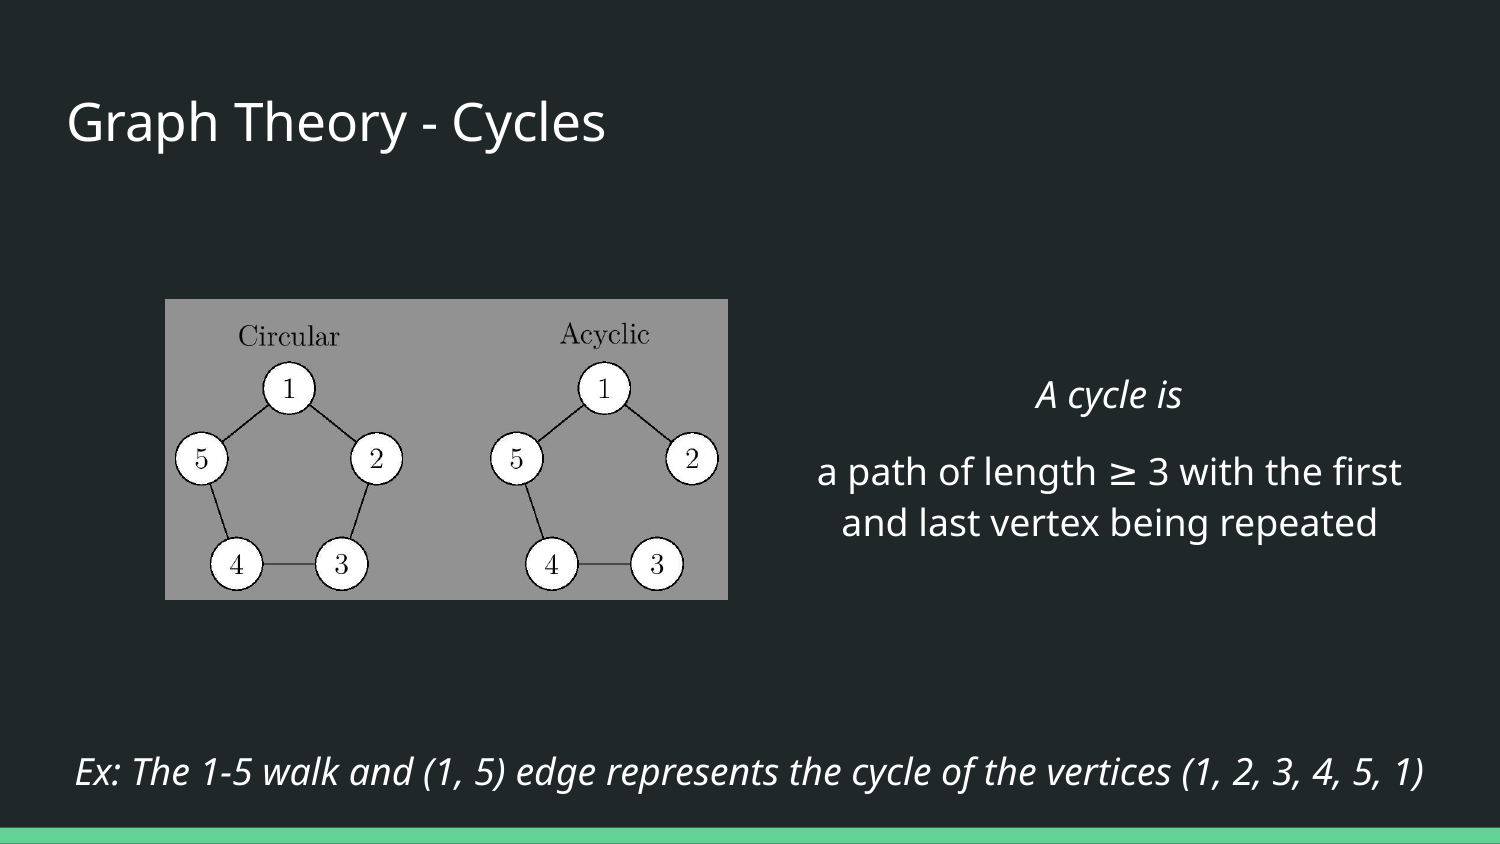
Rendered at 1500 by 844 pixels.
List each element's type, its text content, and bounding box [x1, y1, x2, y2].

picture [164, 299, 728, 601]
text_box A cycle is a path of length ≥ 3 with the first and last vertex being repeated [787, 349, 1433, 560]
text_box Ex: The 1-5 walk and (1, 5) edge represents the cycle of the vertices (1, 2, 3, 4, 5, 1) [43, 726, 1457, 808]
title Graph Theory - Cycles [51, 72, 1449, 167]
